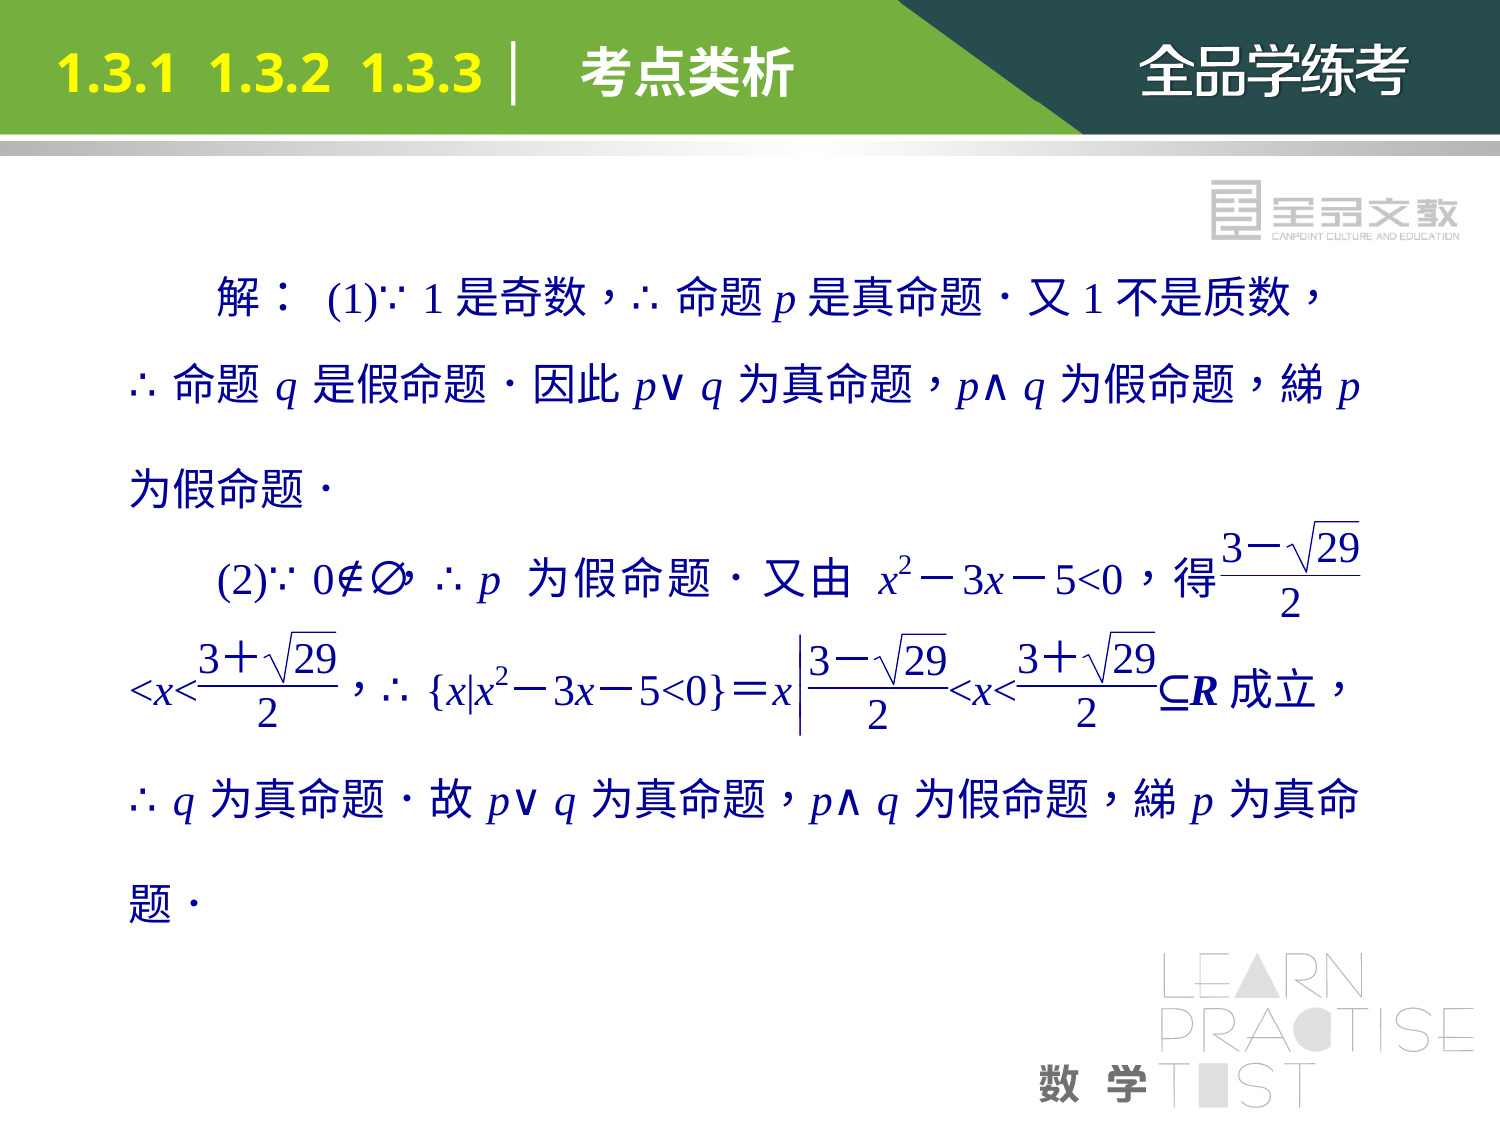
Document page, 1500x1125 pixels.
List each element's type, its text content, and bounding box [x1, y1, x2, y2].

picture [0, 0, 1500, 1125]
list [128, 269, 1363, 1125]
text_box 1.3.1 1.3.2 1.3.3 │ 考点类析 [41, 30, 1057, 111]
